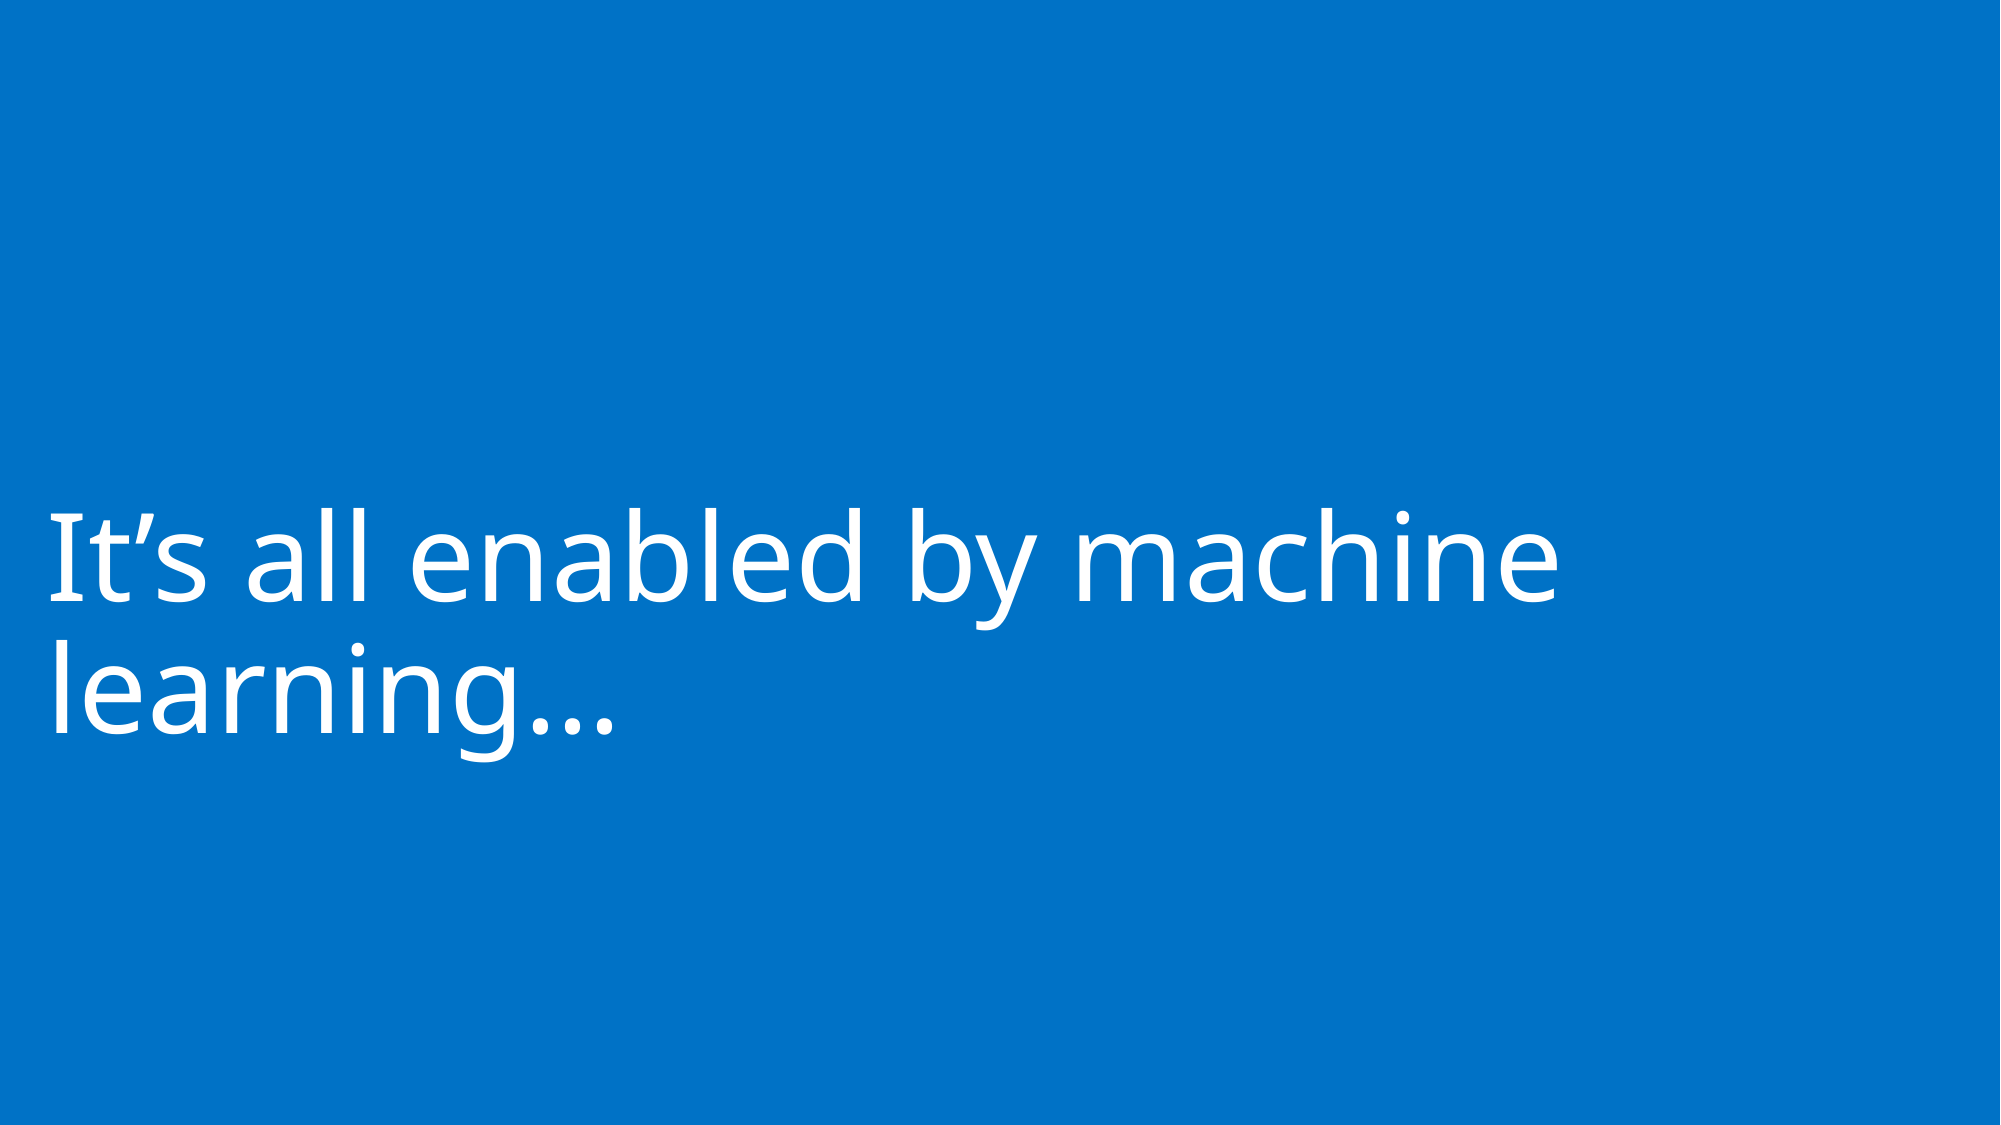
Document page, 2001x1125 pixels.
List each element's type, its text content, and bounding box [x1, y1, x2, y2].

title It’s all enabled by machine learning… [31, 480, 1929, 776]
